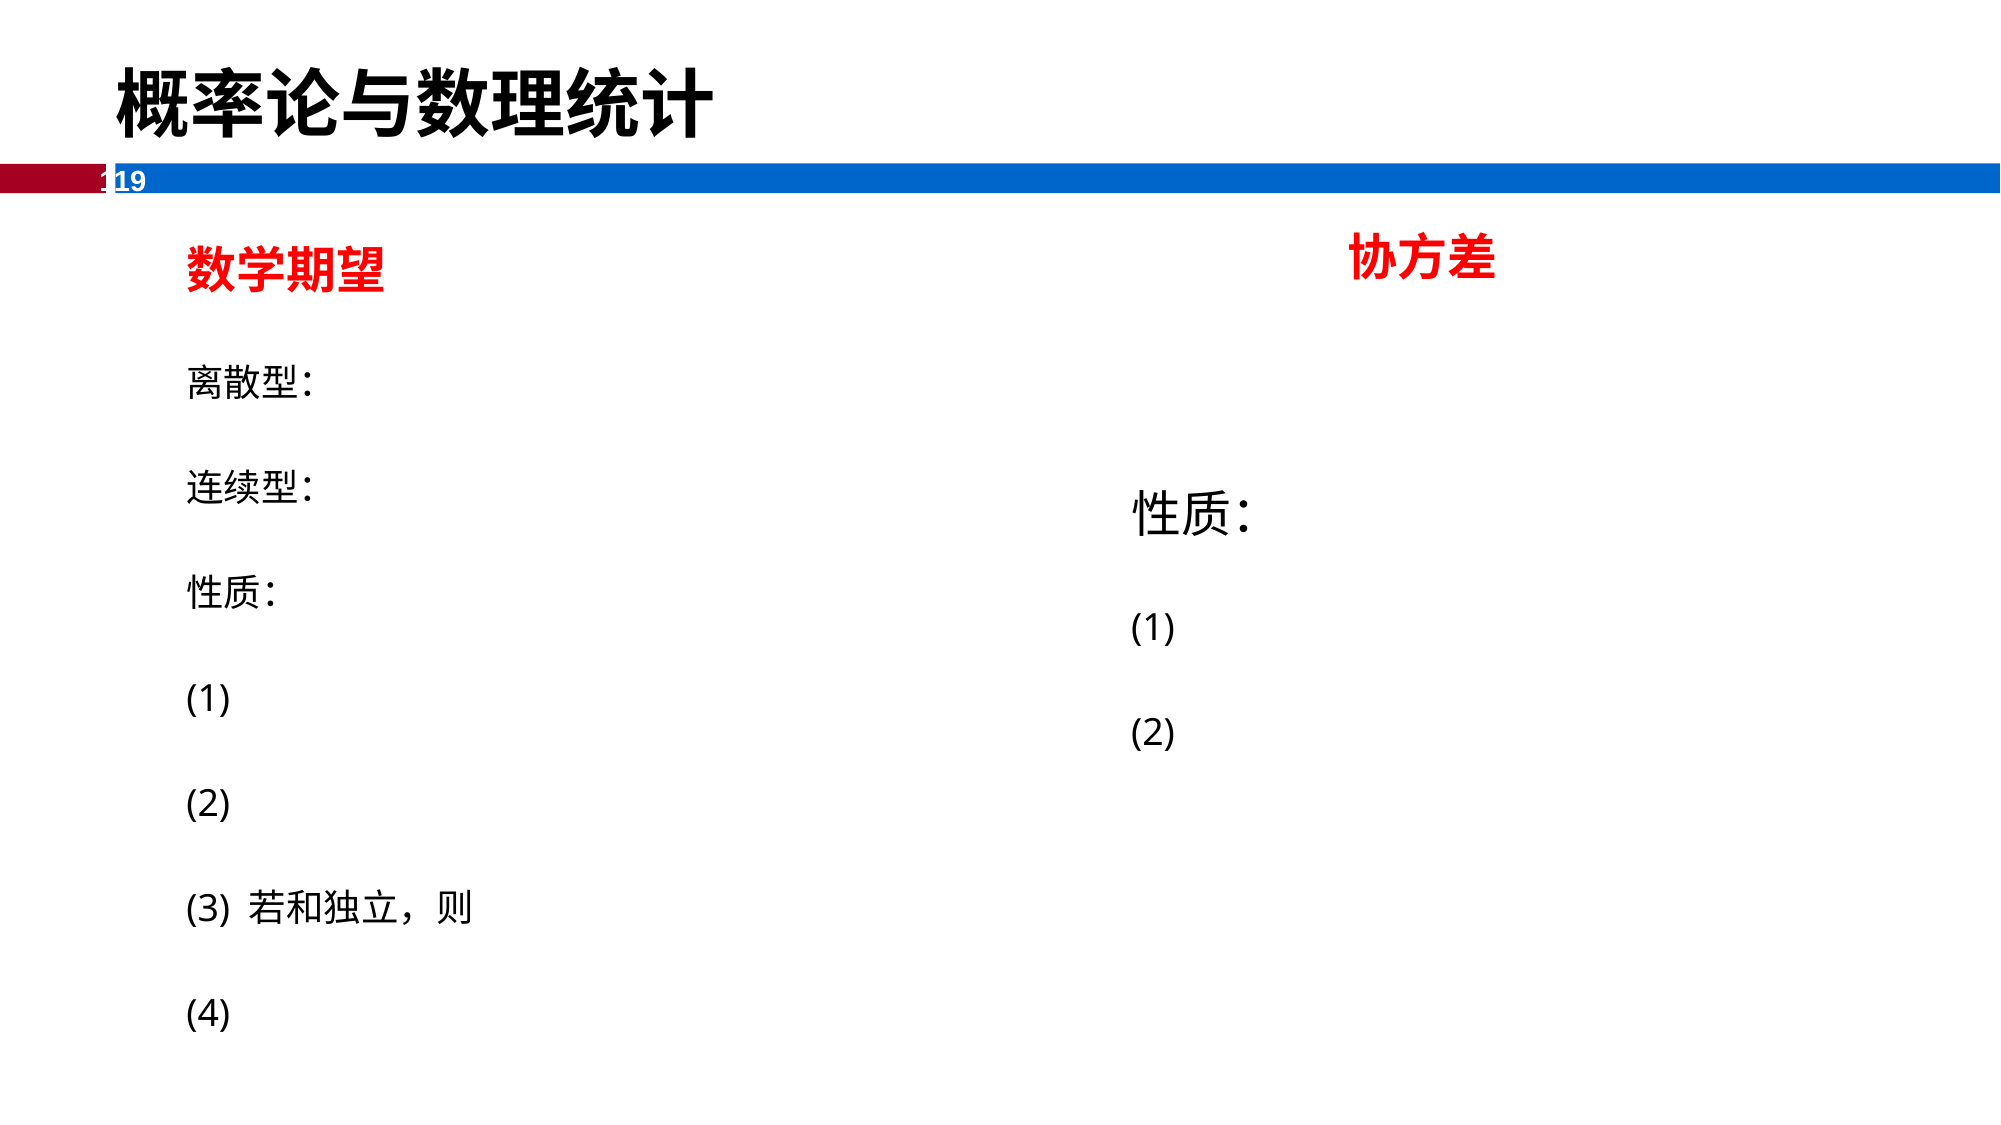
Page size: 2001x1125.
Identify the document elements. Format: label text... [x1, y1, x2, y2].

text_box 概率论与数理统计 [100, 48, 1265, 246]
